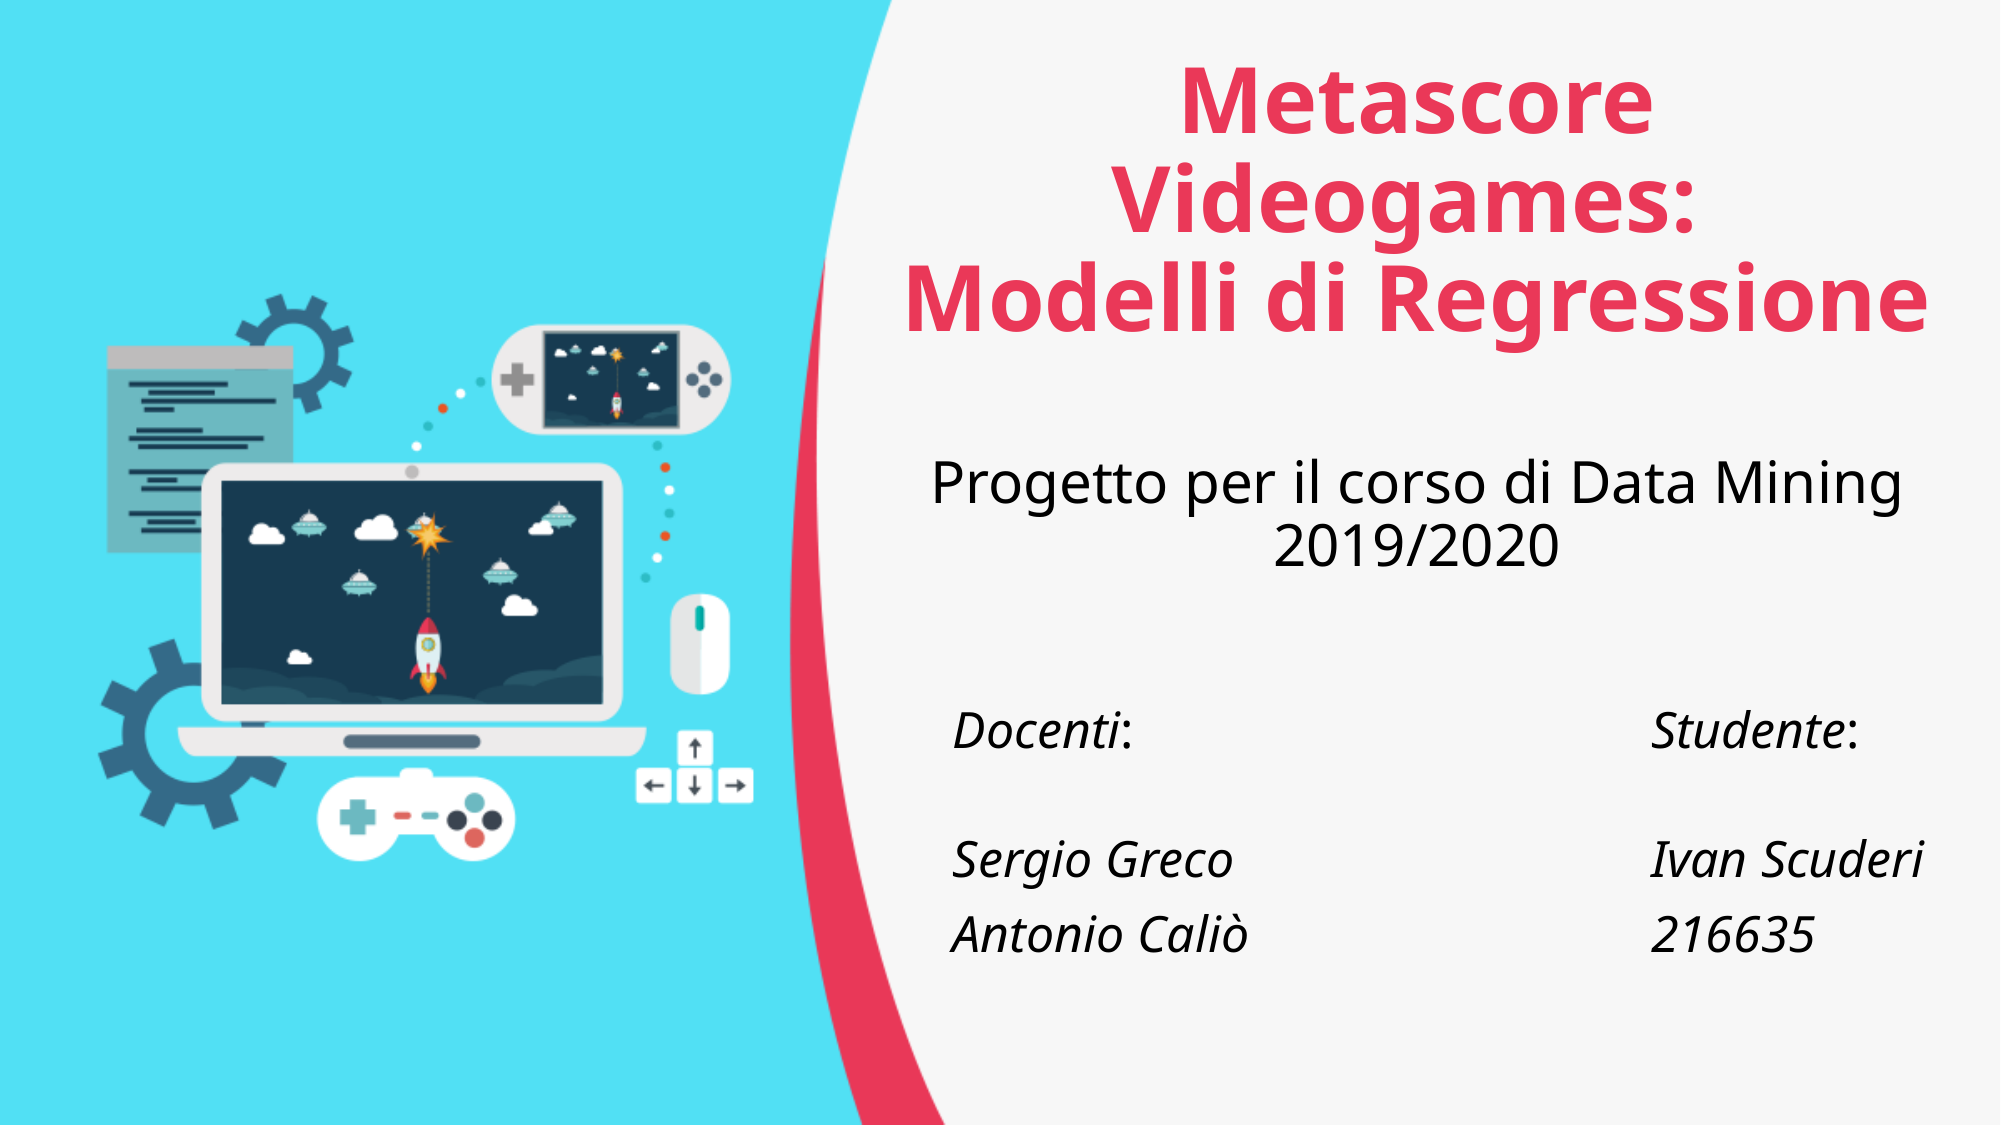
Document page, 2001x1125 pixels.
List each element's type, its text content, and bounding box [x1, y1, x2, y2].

list Docenti: Sergio Greco Antonio Caliò [937, 698, 1275, 1125]
title Metascore Videogames: Modelli di Regressione [860, 127, 1974, 359]
text_box Studente: Ivan Scuderi 216635 [1636, 698, 1973, 1125]
subtitle Progetto per il corso di Data Mining 2019/2020 [860, 445, 1974, 614]
picture [0, 0, 2001, 1125]
